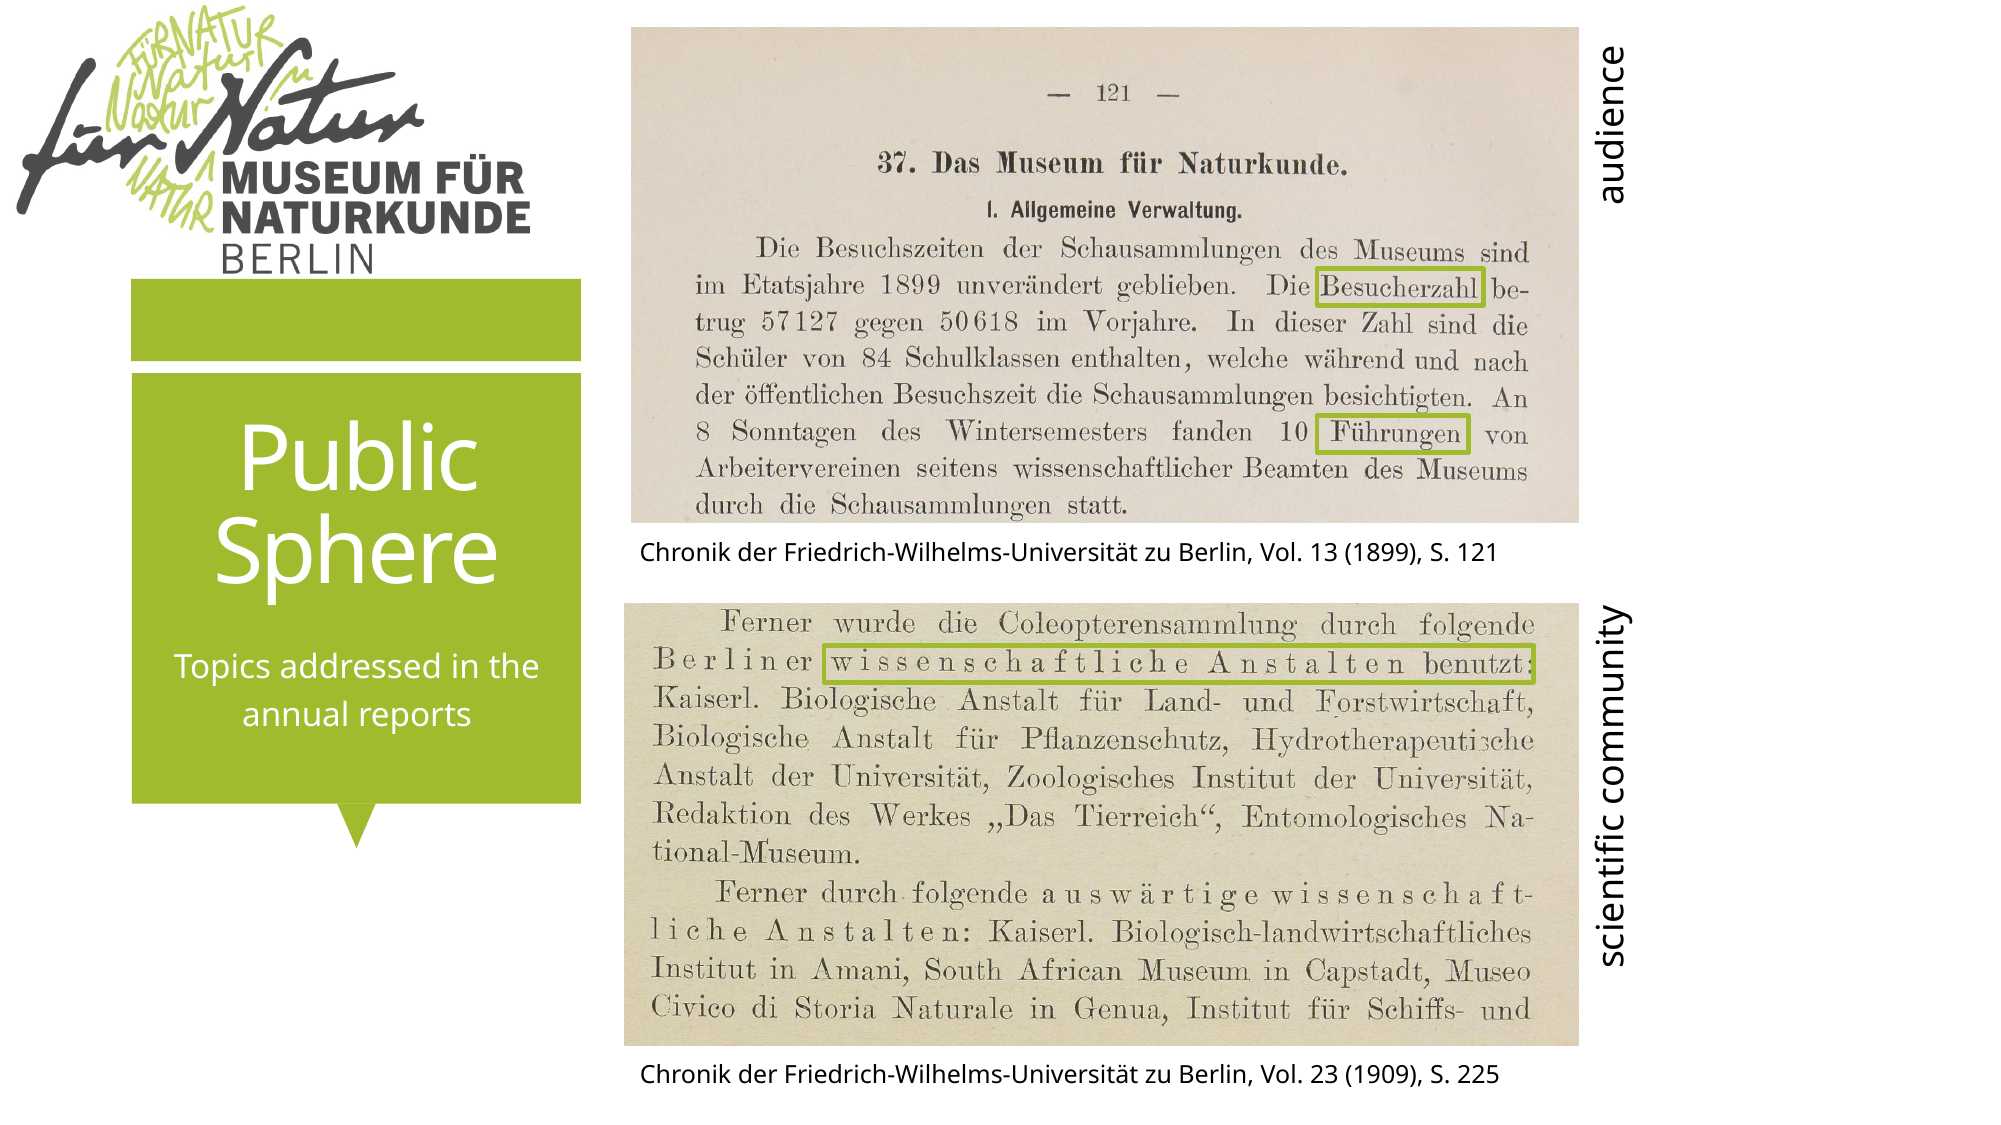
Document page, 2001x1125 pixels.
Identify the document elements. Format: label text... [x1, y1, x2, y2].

text_box [145, 625, 524, 785]
list Topics addressed in the annual reports [145, 630, 569, 790]
title Public Sphere [145, 387, 569, 630]
table_cell E54 Dimension [0, 0, 546, 321]
list Chronik der Friedrich-Wilhelms-Universität zu Berlin, Vol. 23 (1909), S. 225 [624, 1045, 1938, 1098]
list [631, 27, 1579, 523]
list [624, 603, 1579, 1046]
list Chronik der Friedrich-Wilhelms-Universität zu Berlin, Vol. 13 (1899), S. 121 [624, 522, 1937, 576]
text_box audience [1579, 30, 1639, 221]
text_box scientific community [1578, 590, 1639, 984]
